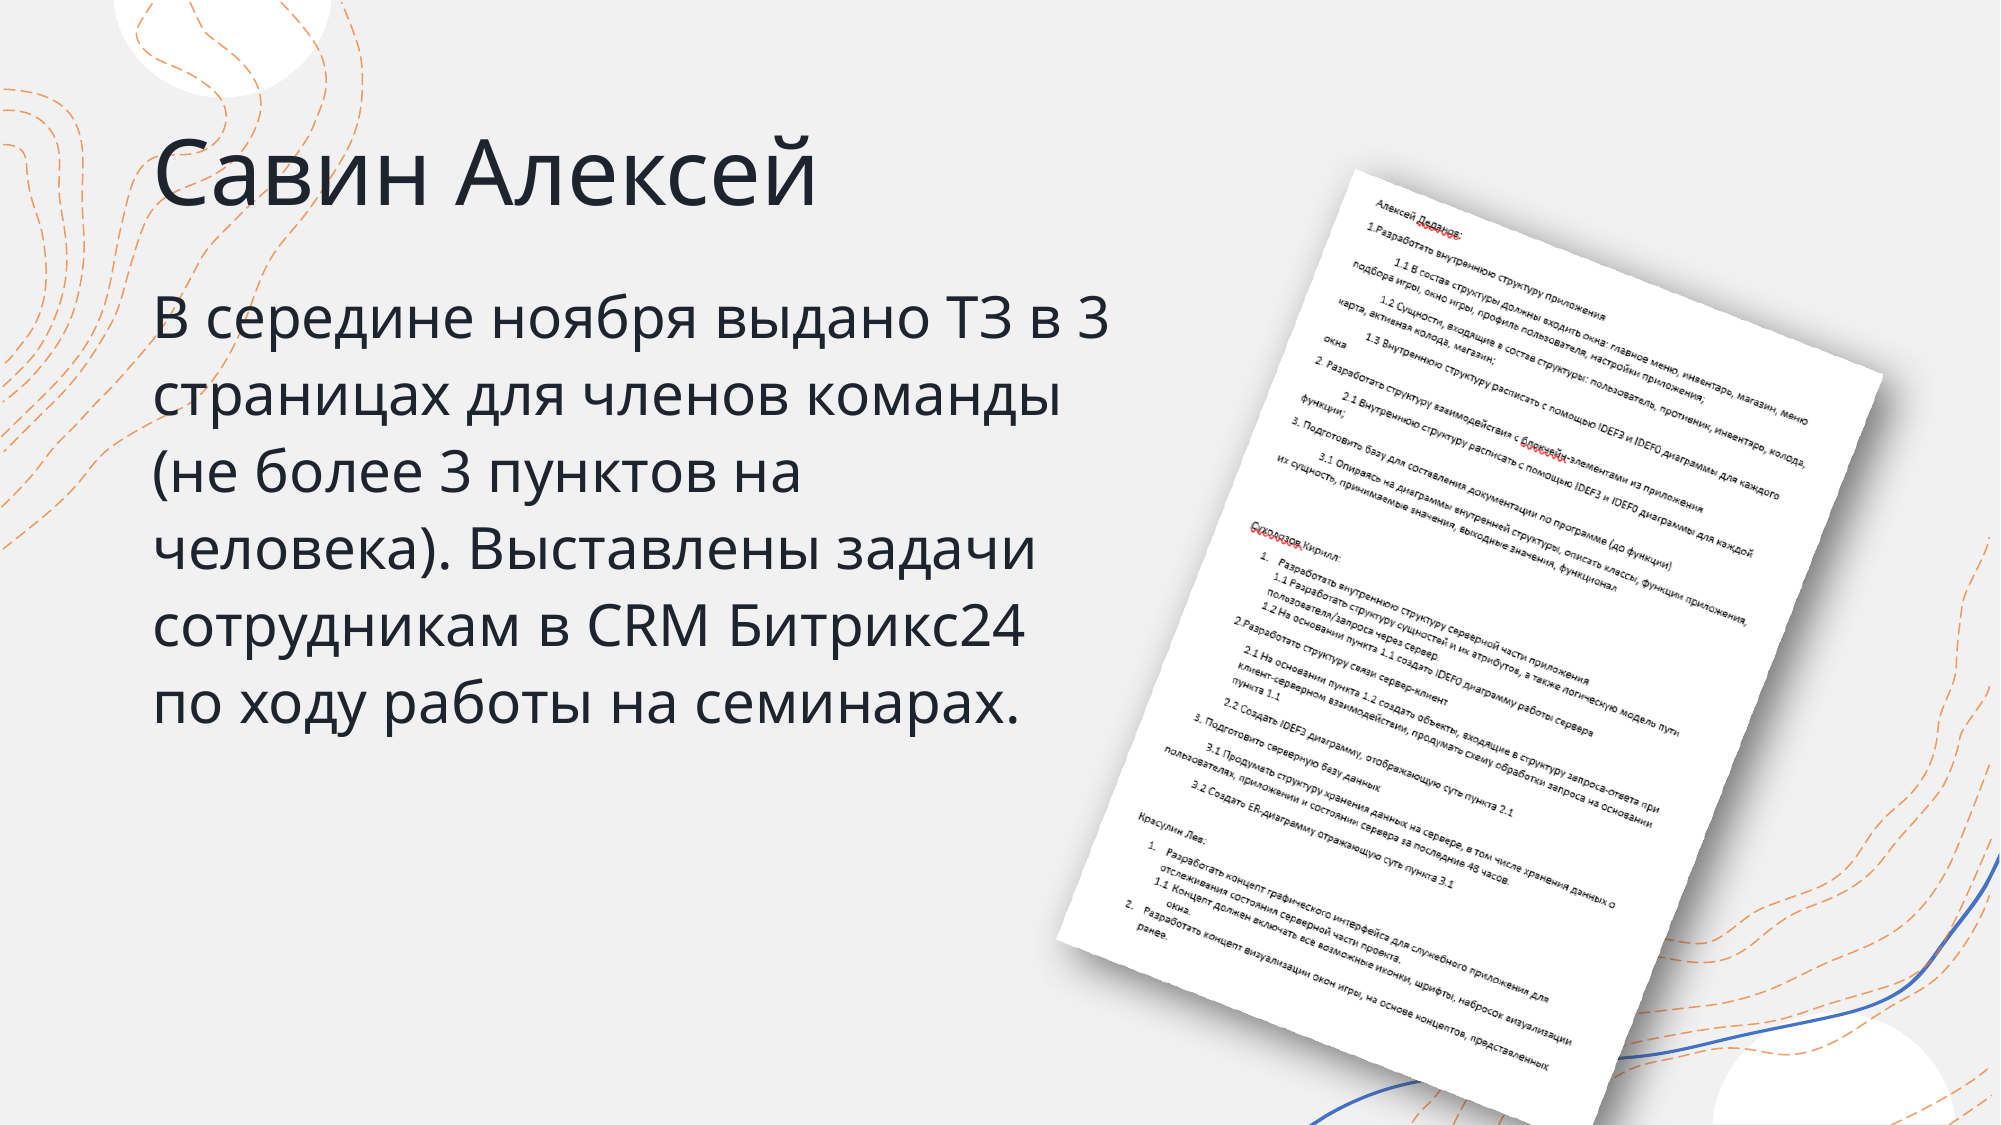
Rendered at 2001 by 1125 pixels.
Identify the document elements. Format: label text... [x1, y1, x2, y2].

picture [1057, 170, 1883, 1125]
title Савин Алексей [137, 59, 1863, 278]
list В середине ноября выдано ТЗ в 3 страницах для членов команды (не более 3 пунктов на человека). Выставлены задачи сотрудникам в CRM Битрикс24 по ходу работы на семинарах. [137, 265, 1127, 1092]
